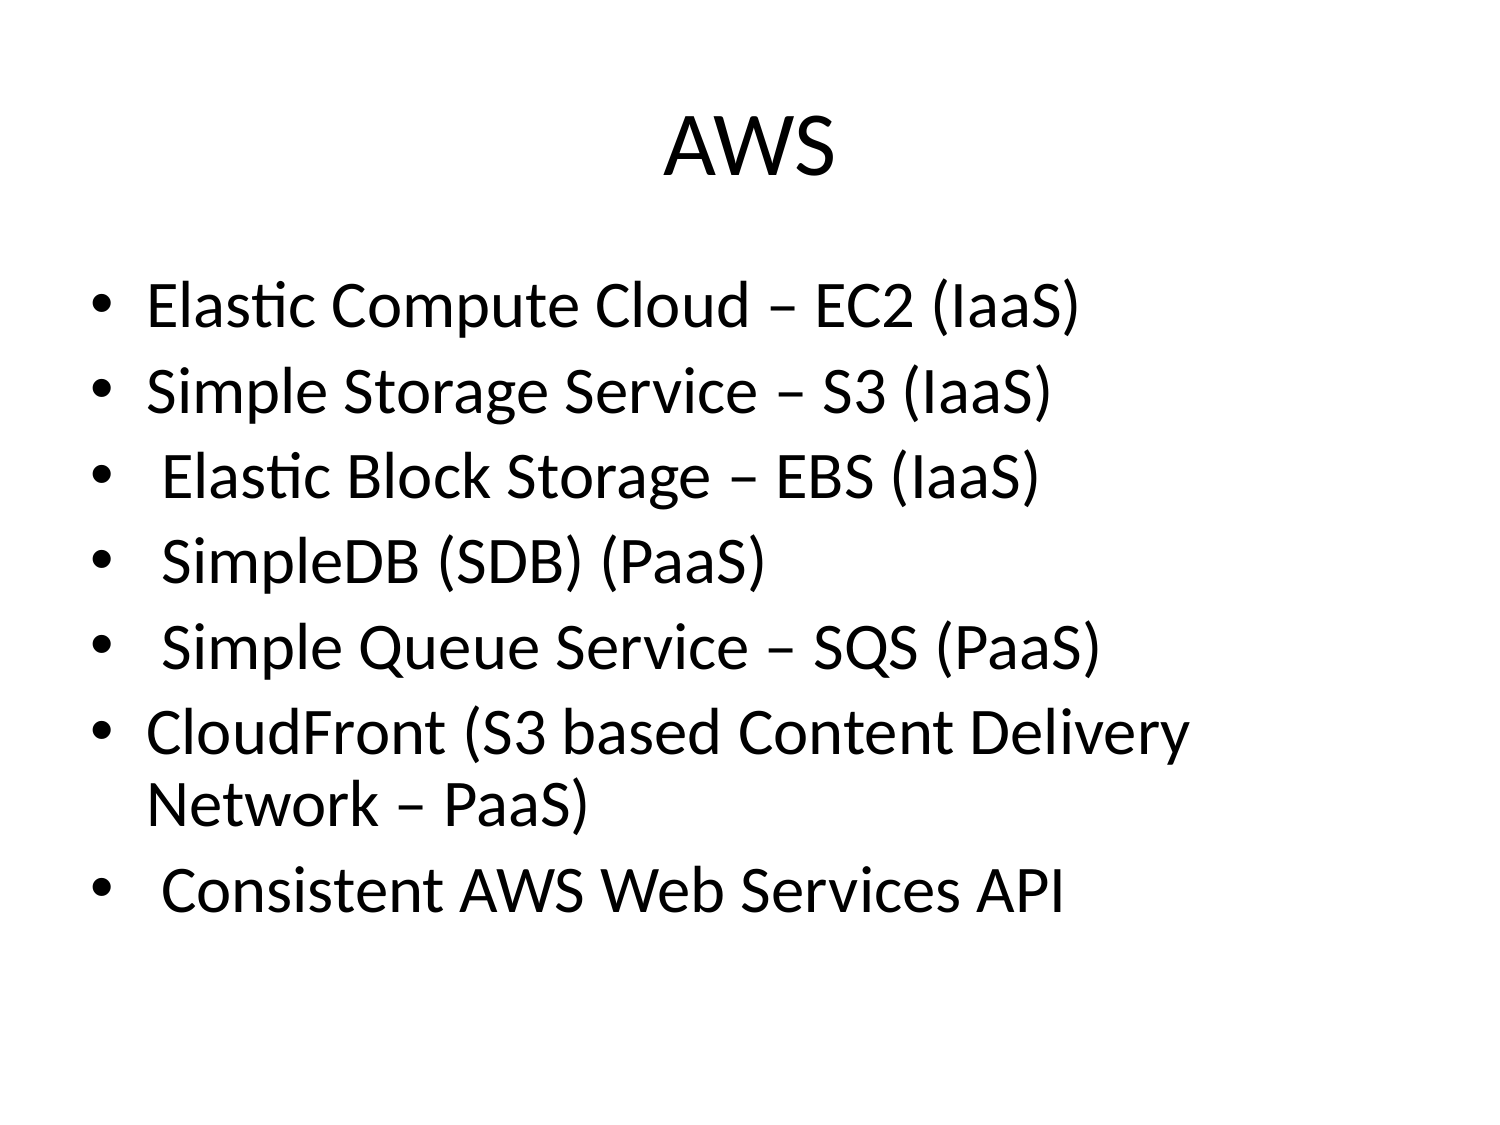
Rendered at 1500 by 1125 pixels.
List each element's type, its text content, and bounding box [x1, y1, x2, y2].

title AWS [75, 45, 1425, 233]
list Elastic Compute Cloud – EC2 (IaaS) Simple Storage Service – S3 (IaaS) Elastic Block Storage – EBS (IaaS) SimpleDB (SDB) (PaaS) Simple Queue Service – SQS (PaaS) CloudFront (S3 based Content Delivery Network – PaaS) Consistent AWS Web Services API [75, 262, 1425, 1005]
